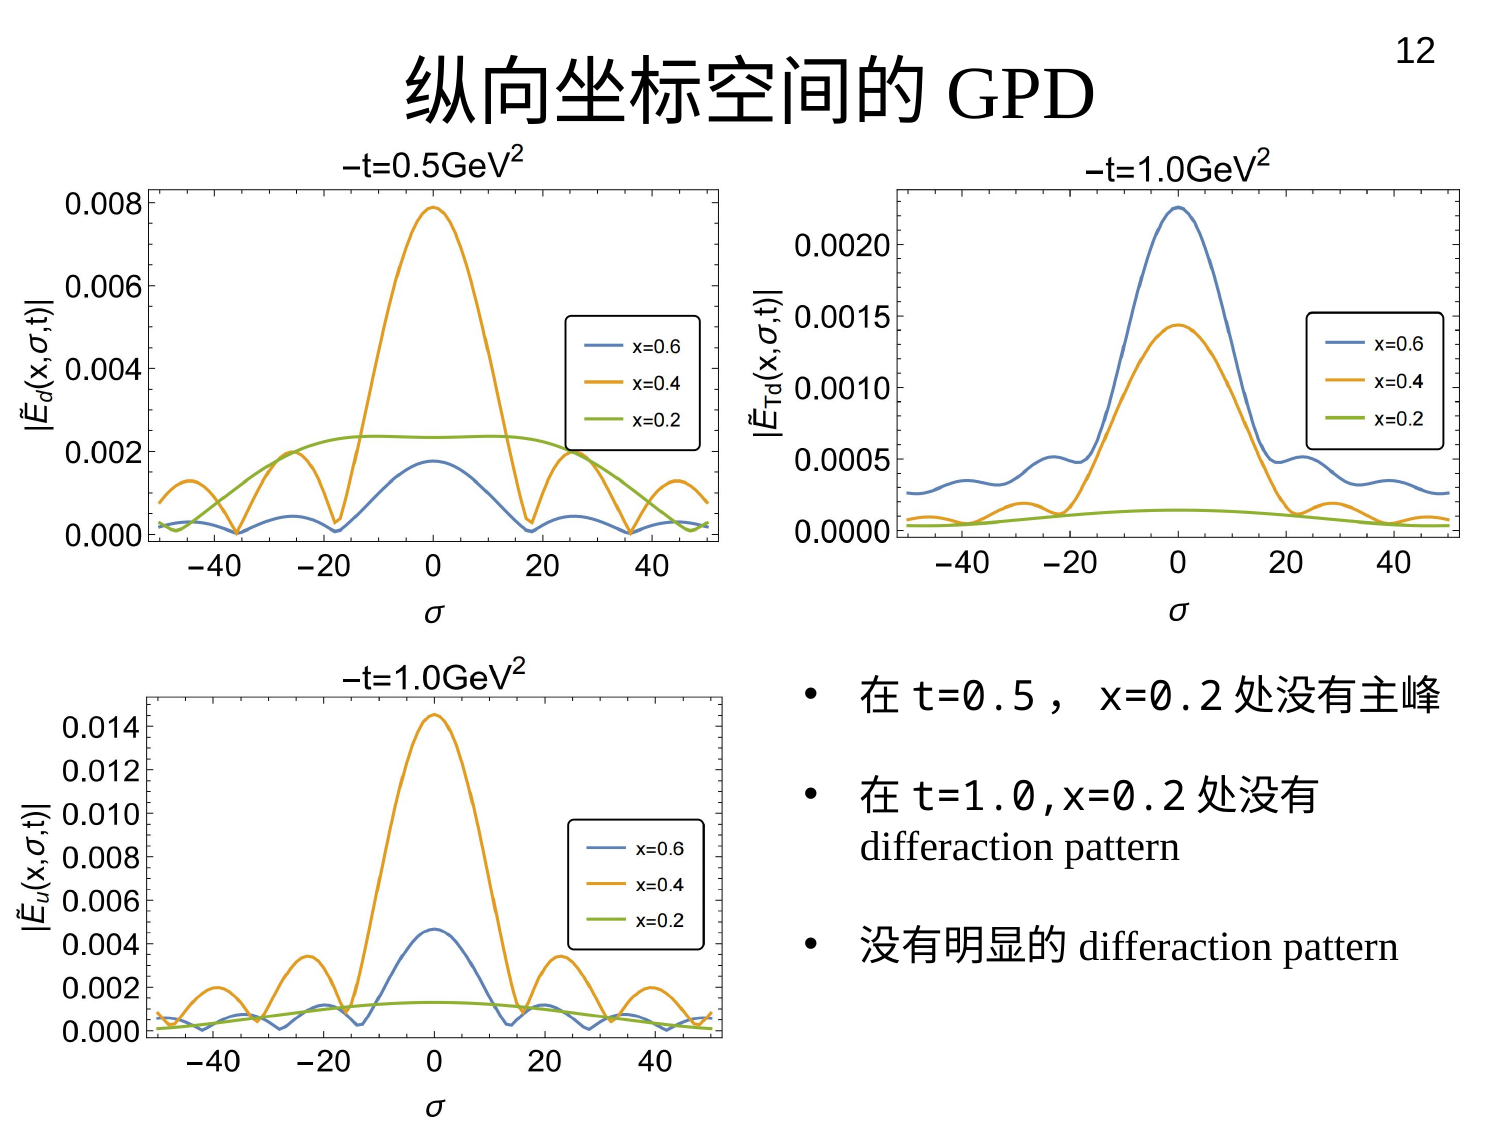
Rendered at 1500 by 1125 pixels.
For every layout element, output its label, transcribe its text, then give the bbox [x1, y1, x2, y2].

picture [6, 654, 751, 1125]
title 纵向坐标空间的GPD [74, 18, 1426, 138]
text_box 12 [1380, 19, 1490, 79]
picture [5, 137, 1490, 630]
